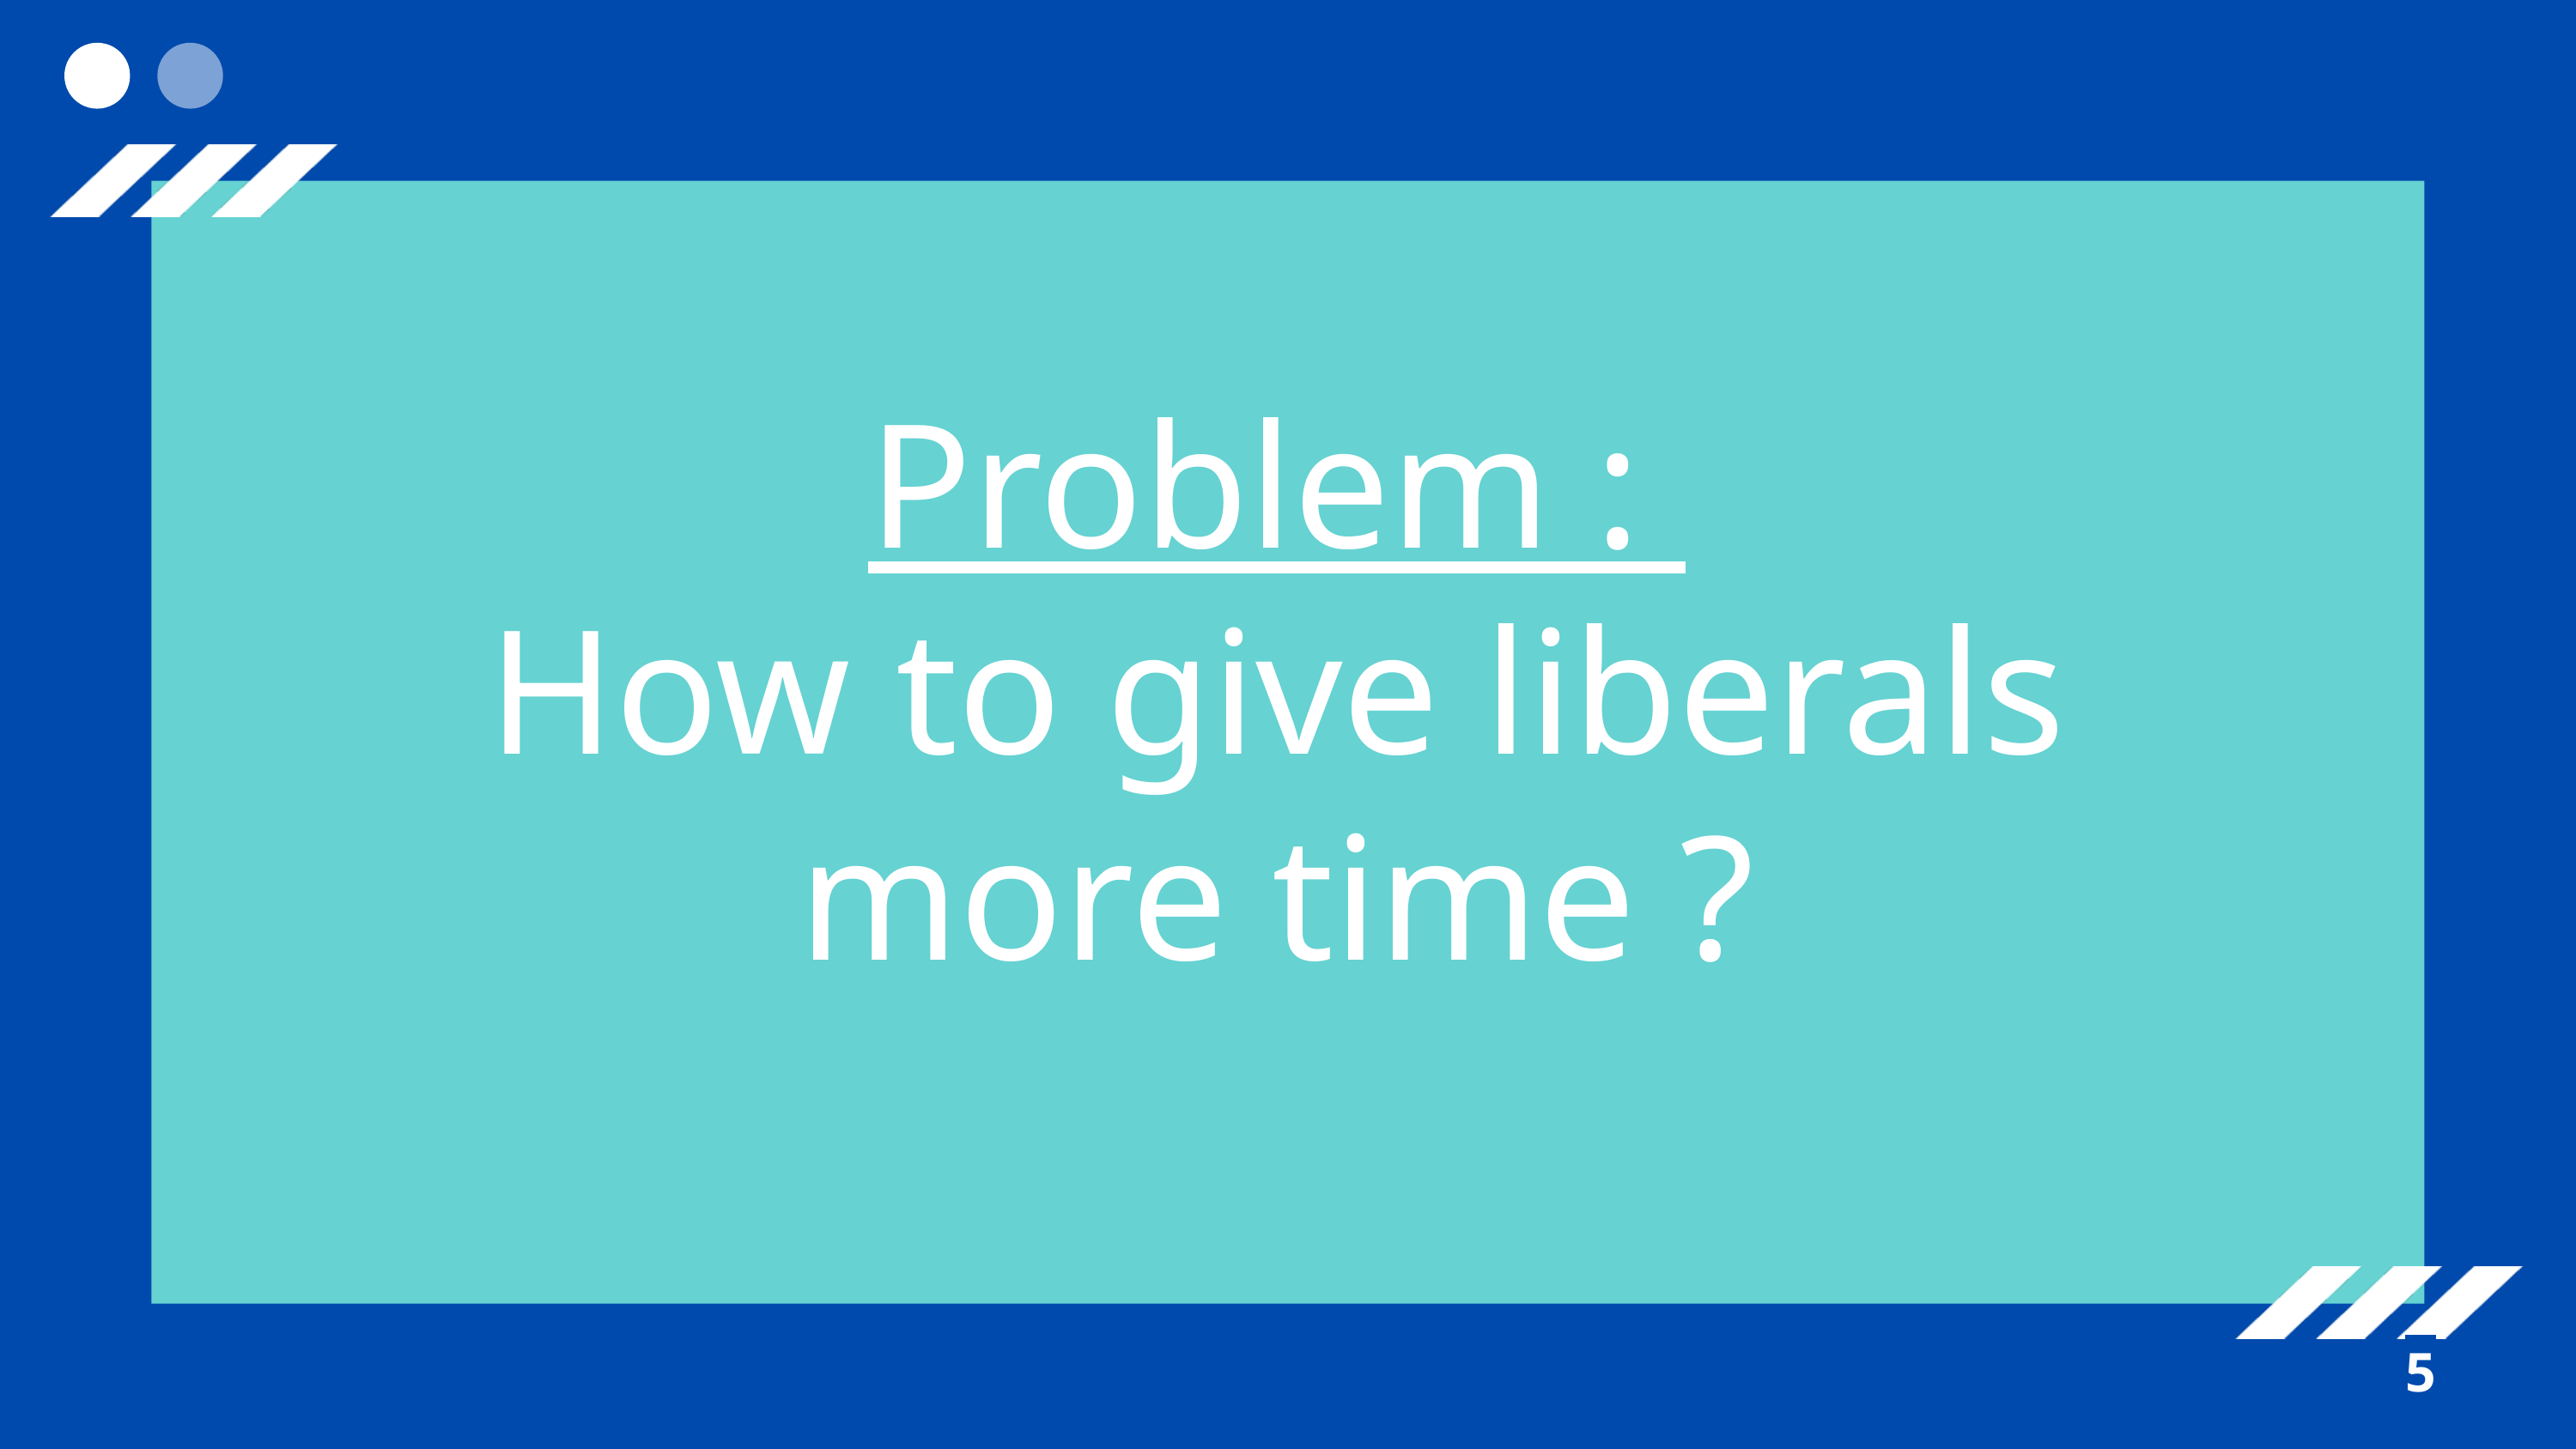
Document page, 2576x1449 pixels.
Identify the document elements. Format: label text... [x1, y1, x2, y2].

text_box [151, 180, 2425, 1304]
text_box [157, 42, 223, 109]
picture [2229, 1266, 2530, 1339]
text_box [64, 42, 131, 109]
picture [44, 144, 344, 217]
text_box Problem : How to give liberals more time ? [340, 376, 2214, 1209]
text_box 5 [2348, 1346, 2494, 1419]
